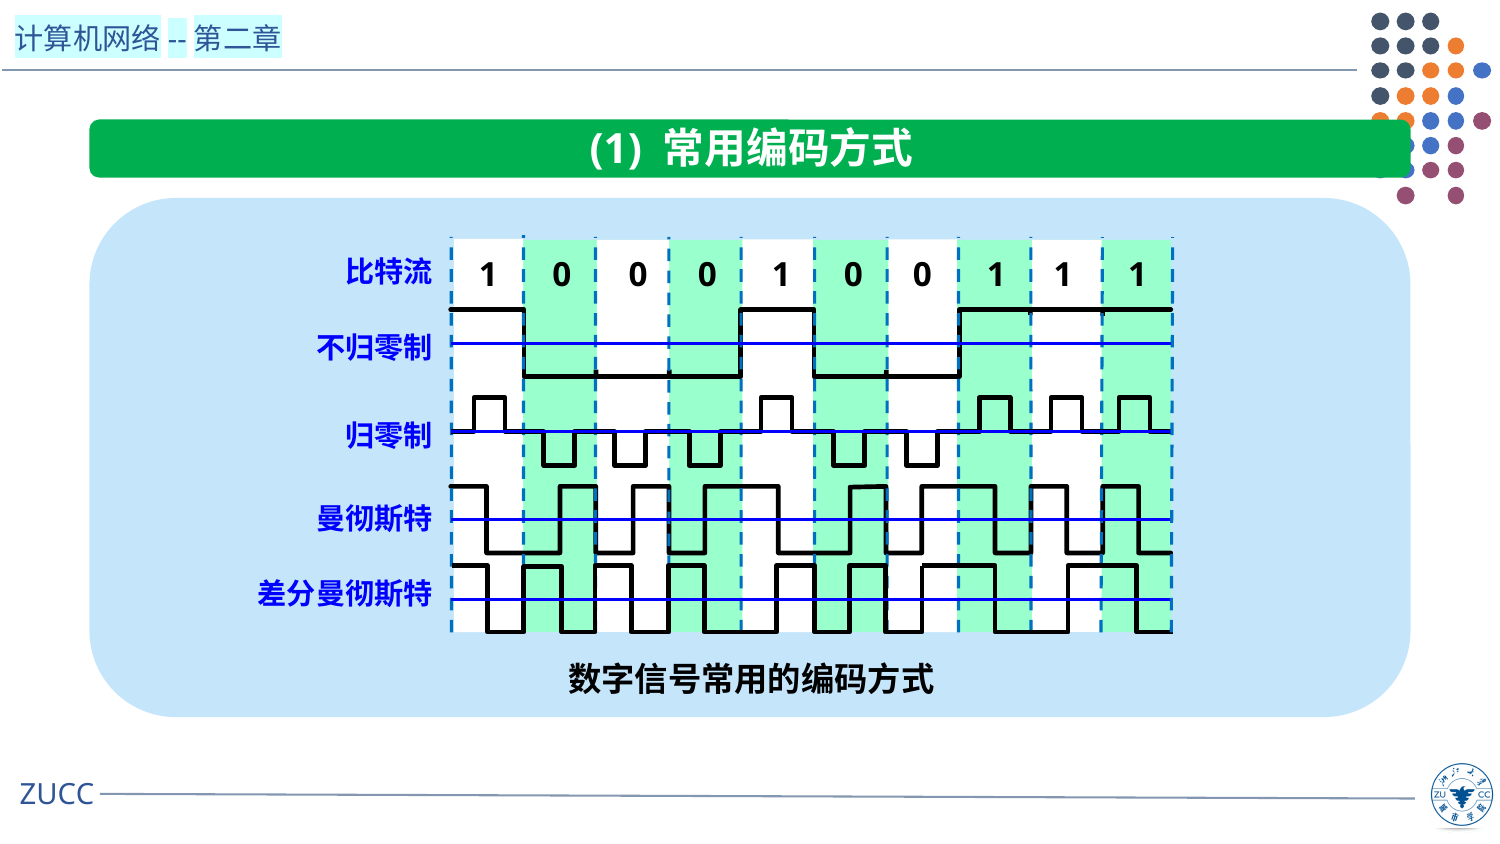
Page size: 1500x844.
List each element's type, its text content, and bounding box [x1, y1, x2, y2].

text_box (1) 常用编码方式 [574, 114, 929, 179]
text_box 数字信号常用的编码方式 [511, 651, 992, 706]
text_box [203, 234, 1174, 634]
text_box [87, 195, 1413, 720]
picture [1415, 750, 1500, 837]
text_box [89, 119, 574, 178]
text_box [929, 119, 1411, 178]
